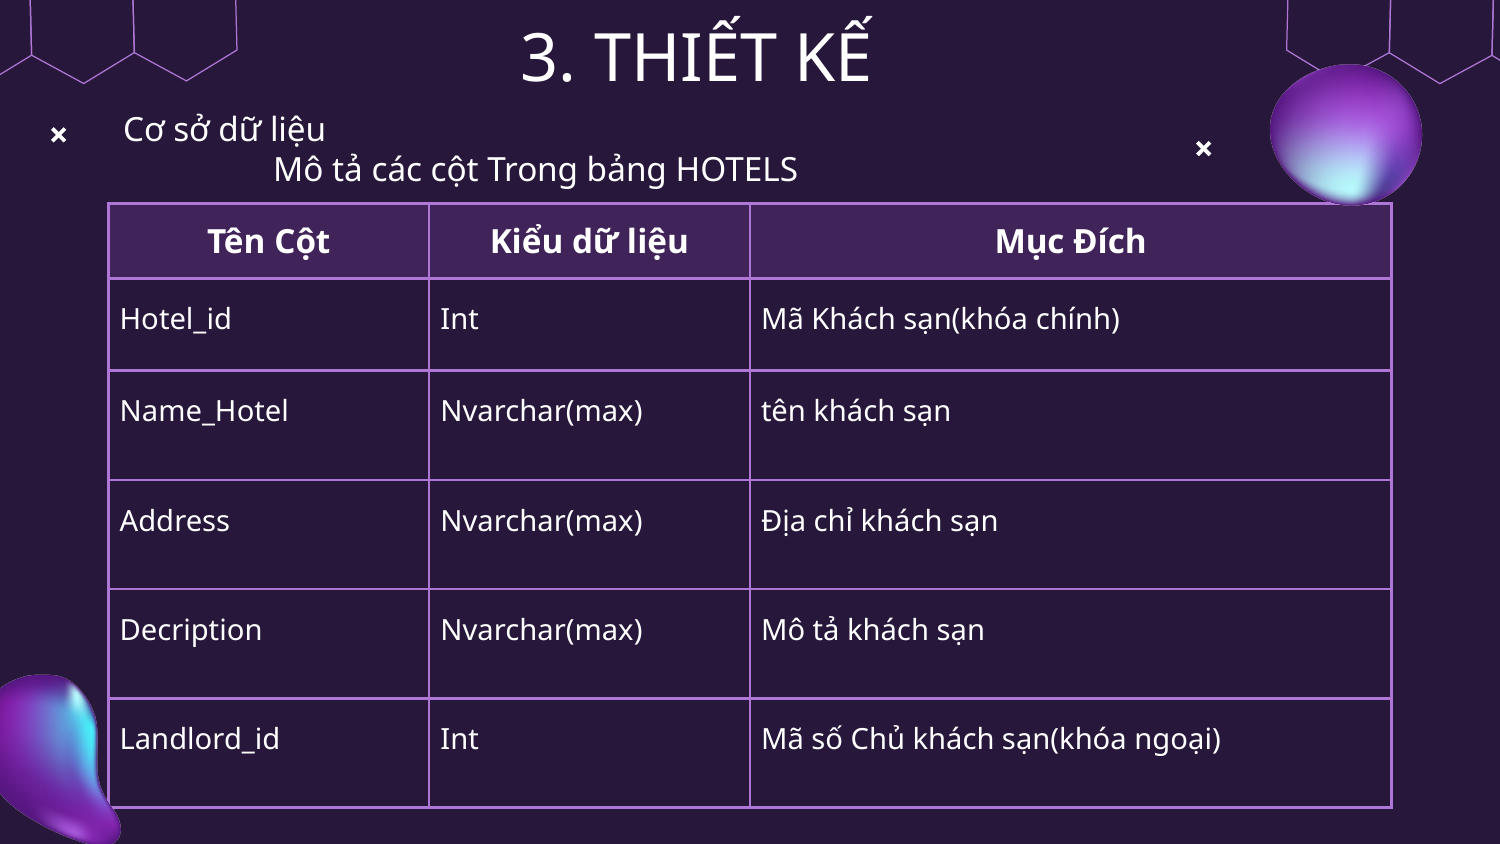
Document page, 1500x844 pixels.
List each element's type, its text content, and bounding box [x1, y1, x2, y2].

picture [0, 653, 150, 844]
table_header Kiểu dữ liệu [430, 205, 749, 277]
table_cell Address [110, 481, 428, 588]
table_cell Địa chỉ khách sạn [751, 481, 1390, 588]
table_cell Mô tả khách sạn [751, 590, 1390, 697]
table_cell Nvarchar(max) [430, 481, 749, 588]
table_cell Decription [110, 590, 428, 697]
table_cell Mã số Chủ khách sạn(khóa ngoại) [751, 700, 1390, 806]
table_cell Landlord_id [110, 700, 428, 806]
title 3. THIẾT KẾ [64, 0, 1329, 94]
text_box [1197, 141, 1211, 156]
table_cell Mã Khách sạn(khóa chính) [751, 280, 1390, 369]
table_header Mục Đích [751, 205, 1390, 277]
table_cell Int [430, 700, 749, 806]
table_cell Int [430, 280, 749, 369]
picture [1244, 43, 1448, 232]
table_cell tên khách sạn [751, 372, 1390, 479]
text_box Cơ sở dữ liệu Mô tả các cột Trong bảng HOTELS [108, 100, 1135, 196]
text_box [52, 128, 66, 142]
table_header Tên Cột [110, 205, 428, 277]
table_cell Nvarchar(max) [430, 372, 749, 479]
table_cell Nvarchar(max) [430, 590, 749, 697]
table_cell Hotel_id [110, 280, 428, 369]
table_cell Name_Hotel [110, 372, 428, 479]
